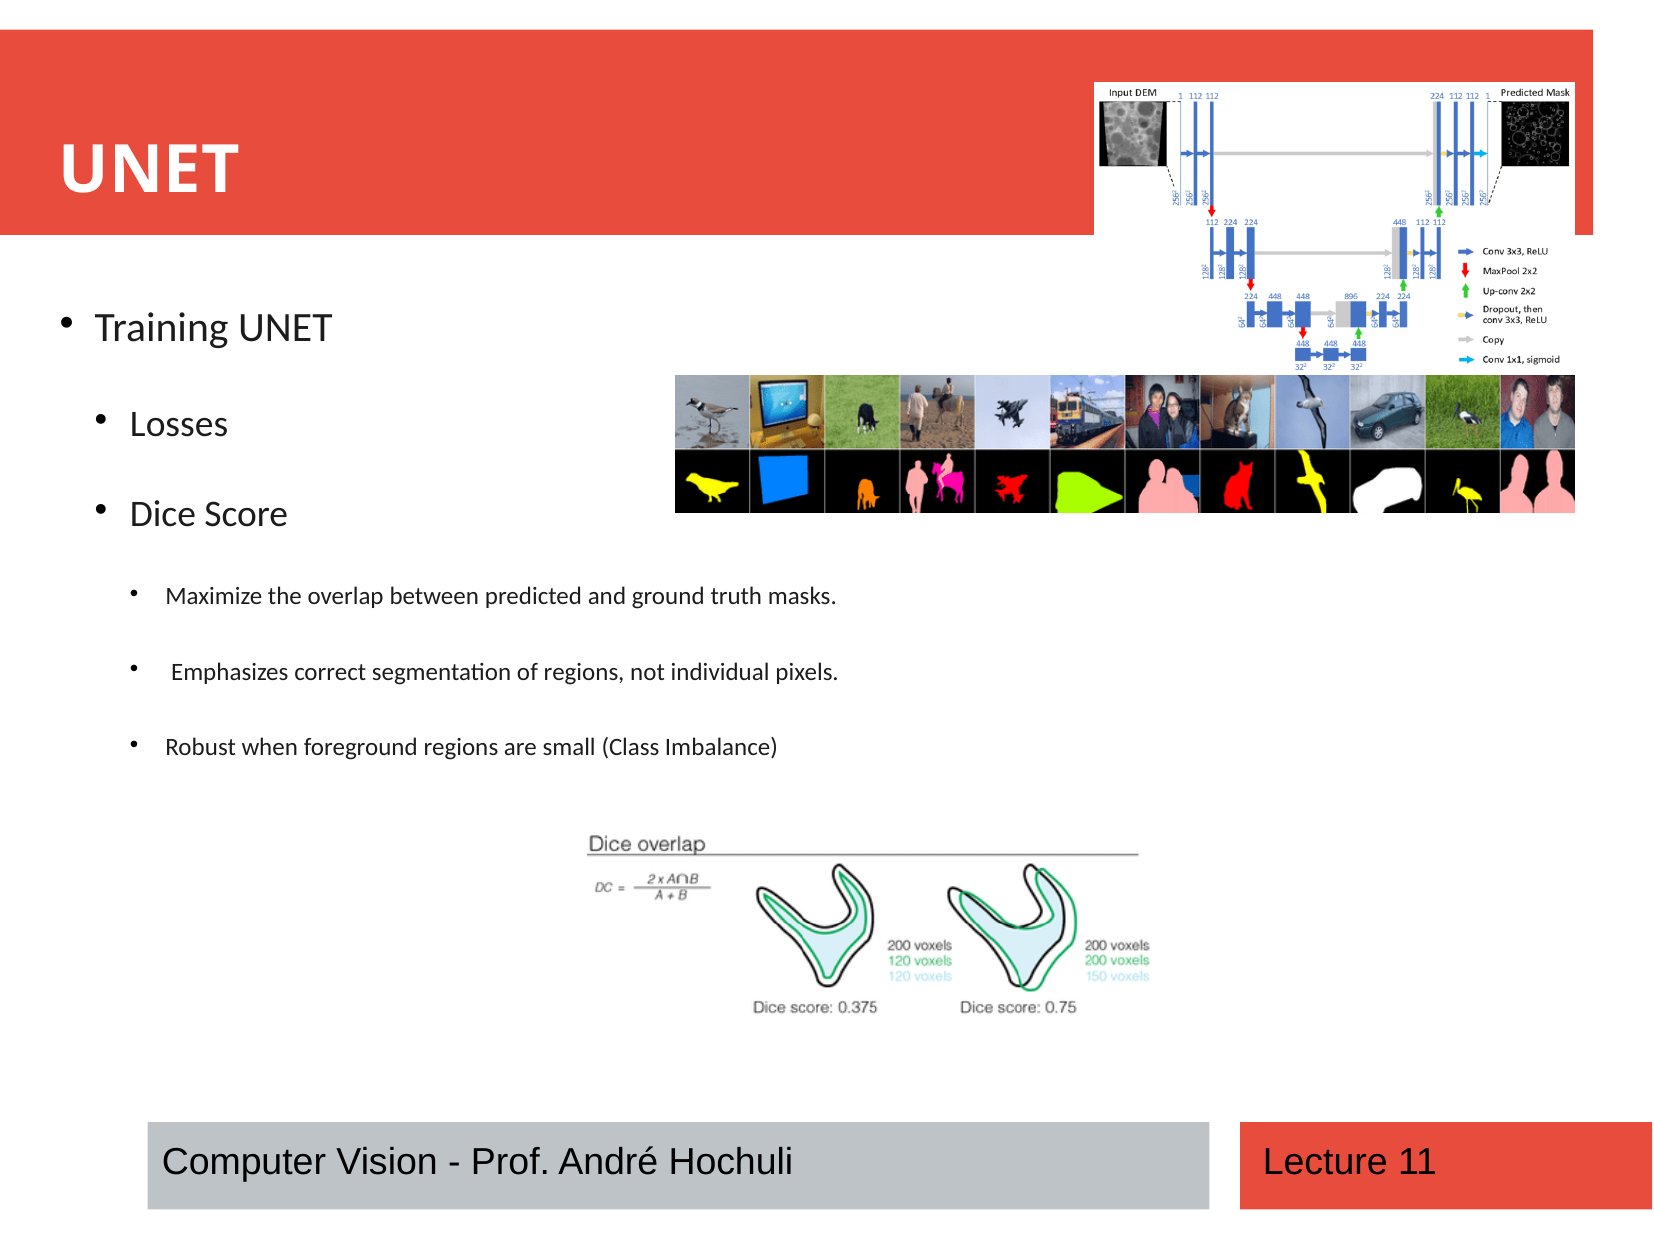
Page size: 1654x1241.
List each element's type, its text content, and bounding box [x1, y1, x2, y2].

text_box Computer Vision - Prof. André Hochuli [147, 1129, 1204, 1189]
picture [587, 824, 1163, 1023]
text_box Lecture 11 [1248, 1129, 1622, 1189]
text_box Training UNET Losses Dice Score Maximize the overlap between predicted and ground truth masks. Emphasizes correct segmentation of regions, not individual pixels. Robust when foreground regions are small (Class Imbalance) [59, 300, 1564, 1067]
text_box UNET [59, 59, 1594, 206]
text_box [58, 270, 1094, 1016]
picture [674, 82, 1575, 513]
